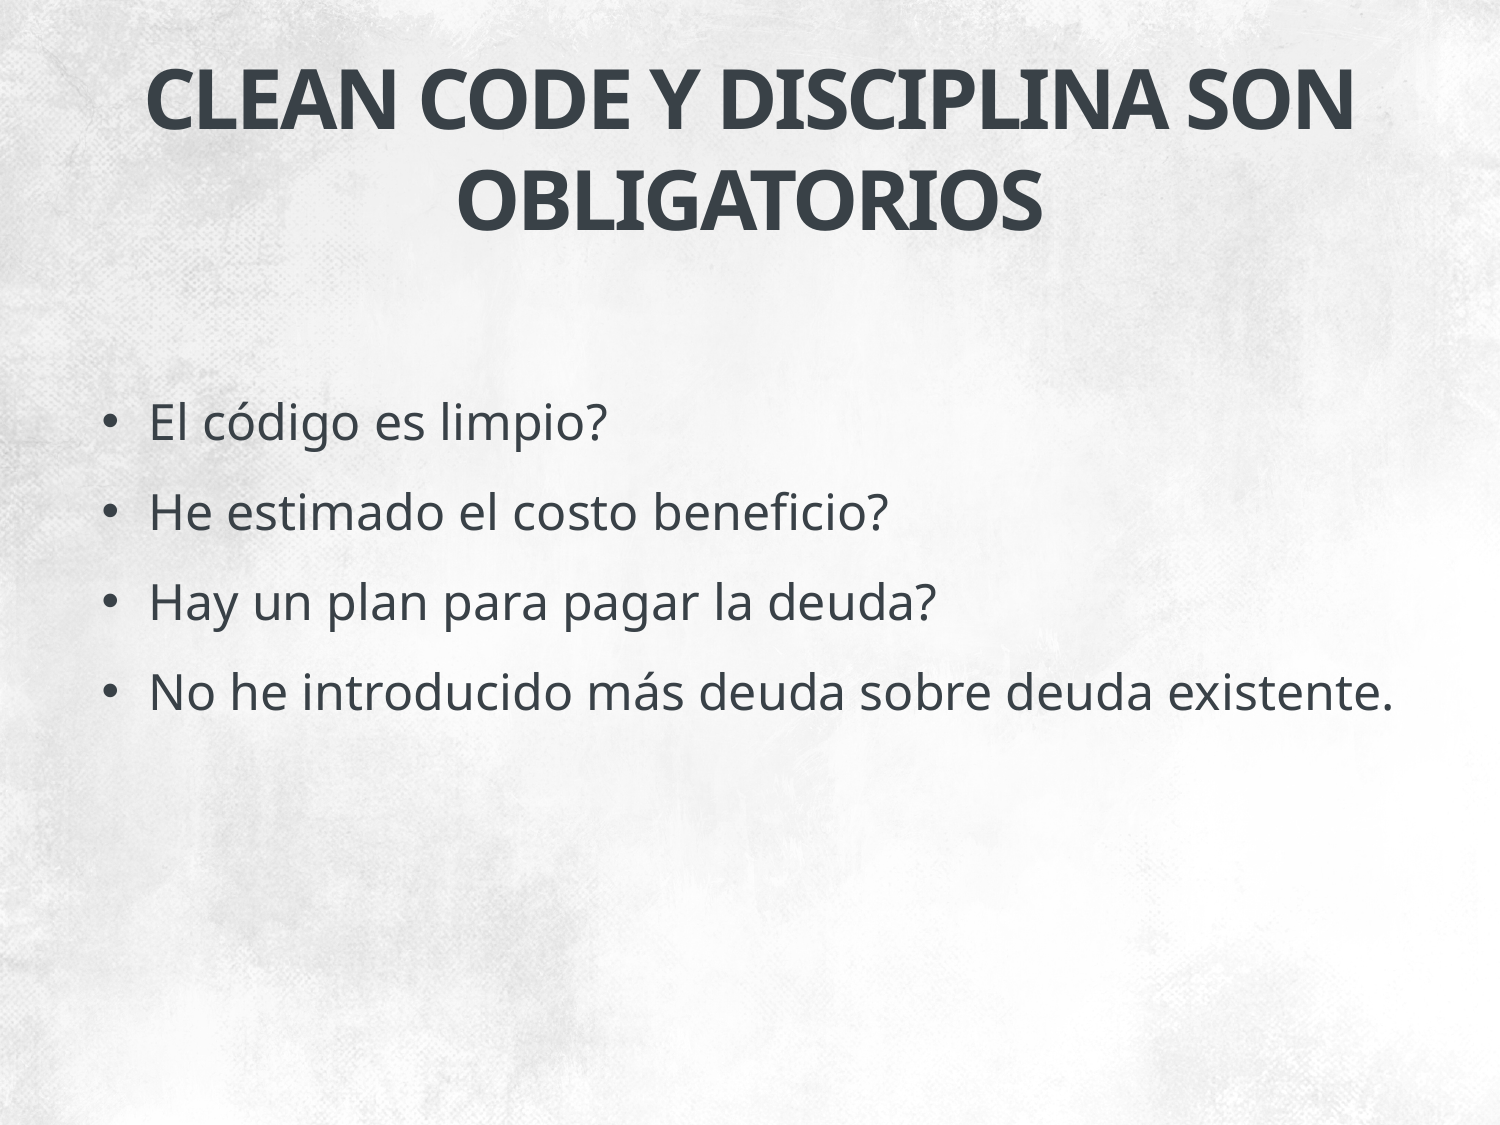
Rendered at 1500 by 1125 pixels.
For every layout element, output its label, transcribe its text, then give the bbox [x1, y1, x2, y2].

text_box El código es limpio? He estimado el costo beneficio? Hay un plan para pagar la deuda? No he introducido más deuda sobre deuda existente. [86, 353, 1425, 729]
picture [0, 0, 1500, 1125]
text_box CLEAN CODE Y DISCIPLINA SON OBLIGATORIOS [74, 47, 1425, 247]
